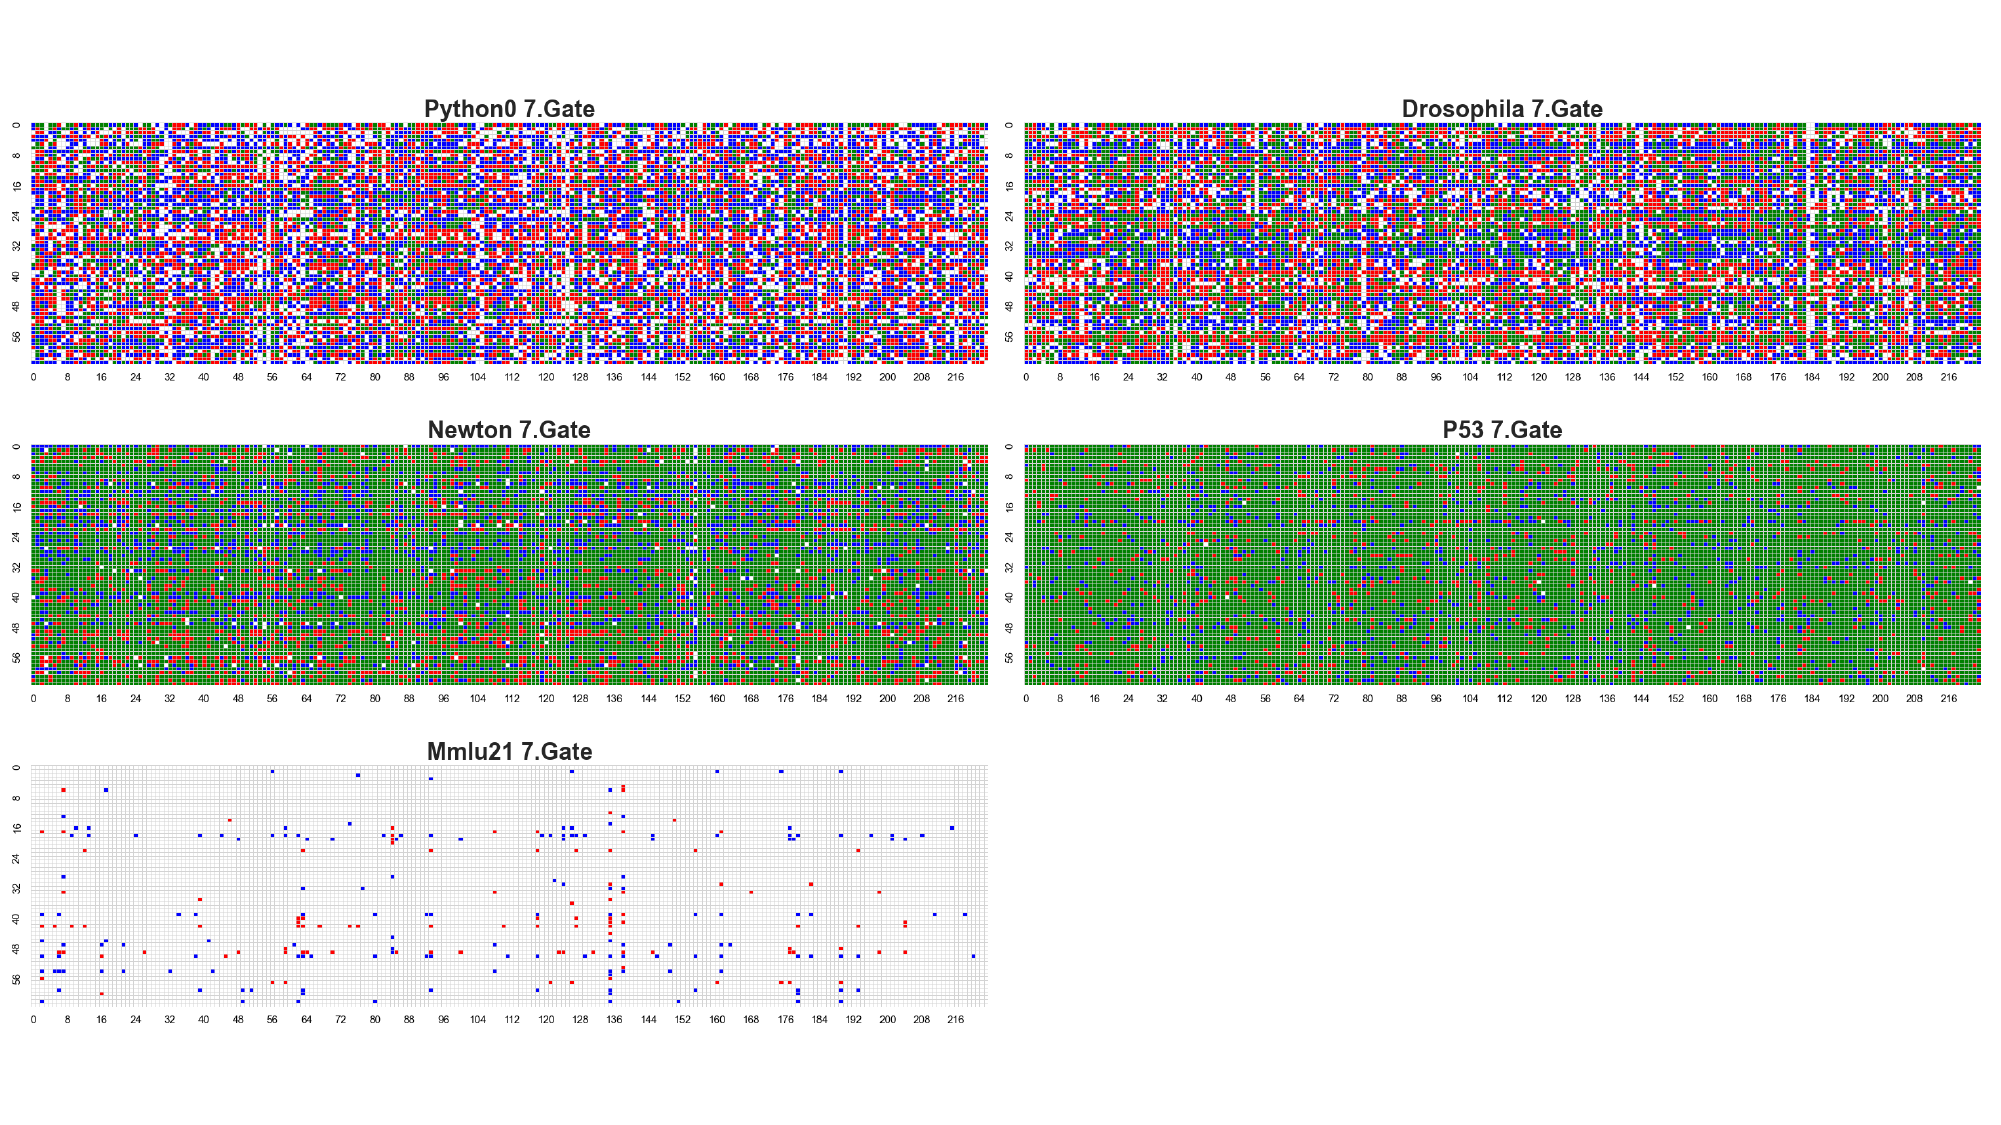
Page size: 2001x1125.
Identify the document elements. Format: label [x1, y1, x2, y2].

picture [0, 87, 2000, 1037]
